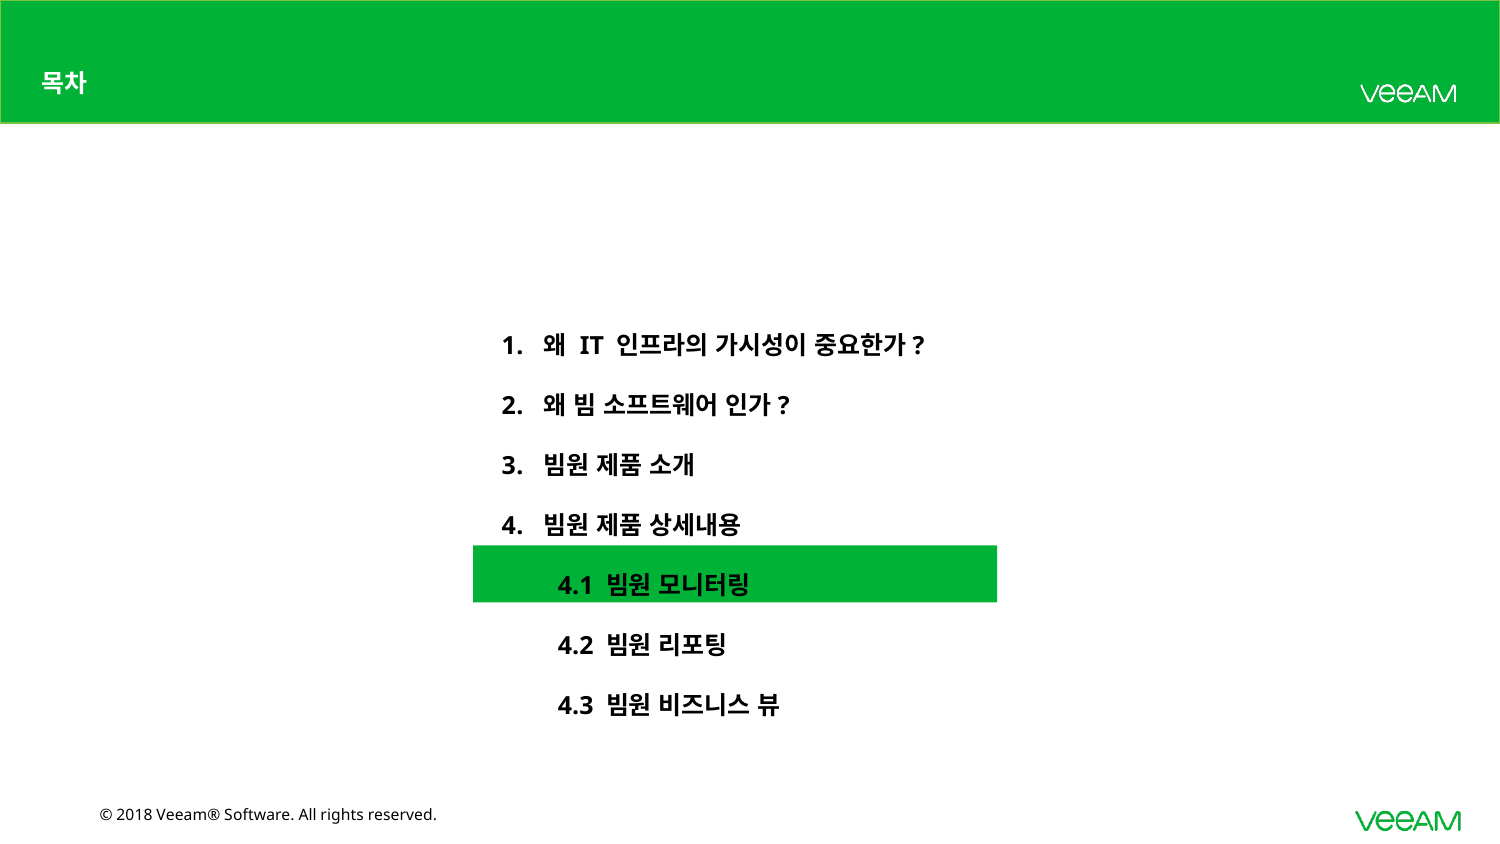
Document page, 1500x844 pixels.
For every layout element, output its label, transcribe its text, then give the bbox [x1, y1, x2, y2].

picture [1352, 75, 1464, 111]
title 목차 [26, 66, 913, 102]
picture [1352, 805, 1464, 837]
text_box 왜 IT 인프라의 가시성이 중요한가? 왜 빔 소프트웨어 인가? 빔원 제품 소개 빔원 제품 상세내용 4.1 빔원 모니터링 4.2 빔원 리포팅 4.3 빔원 비즈니스 뷰 [501, 300, 1193, 720]
text_box [472, 544, 501, 603]
